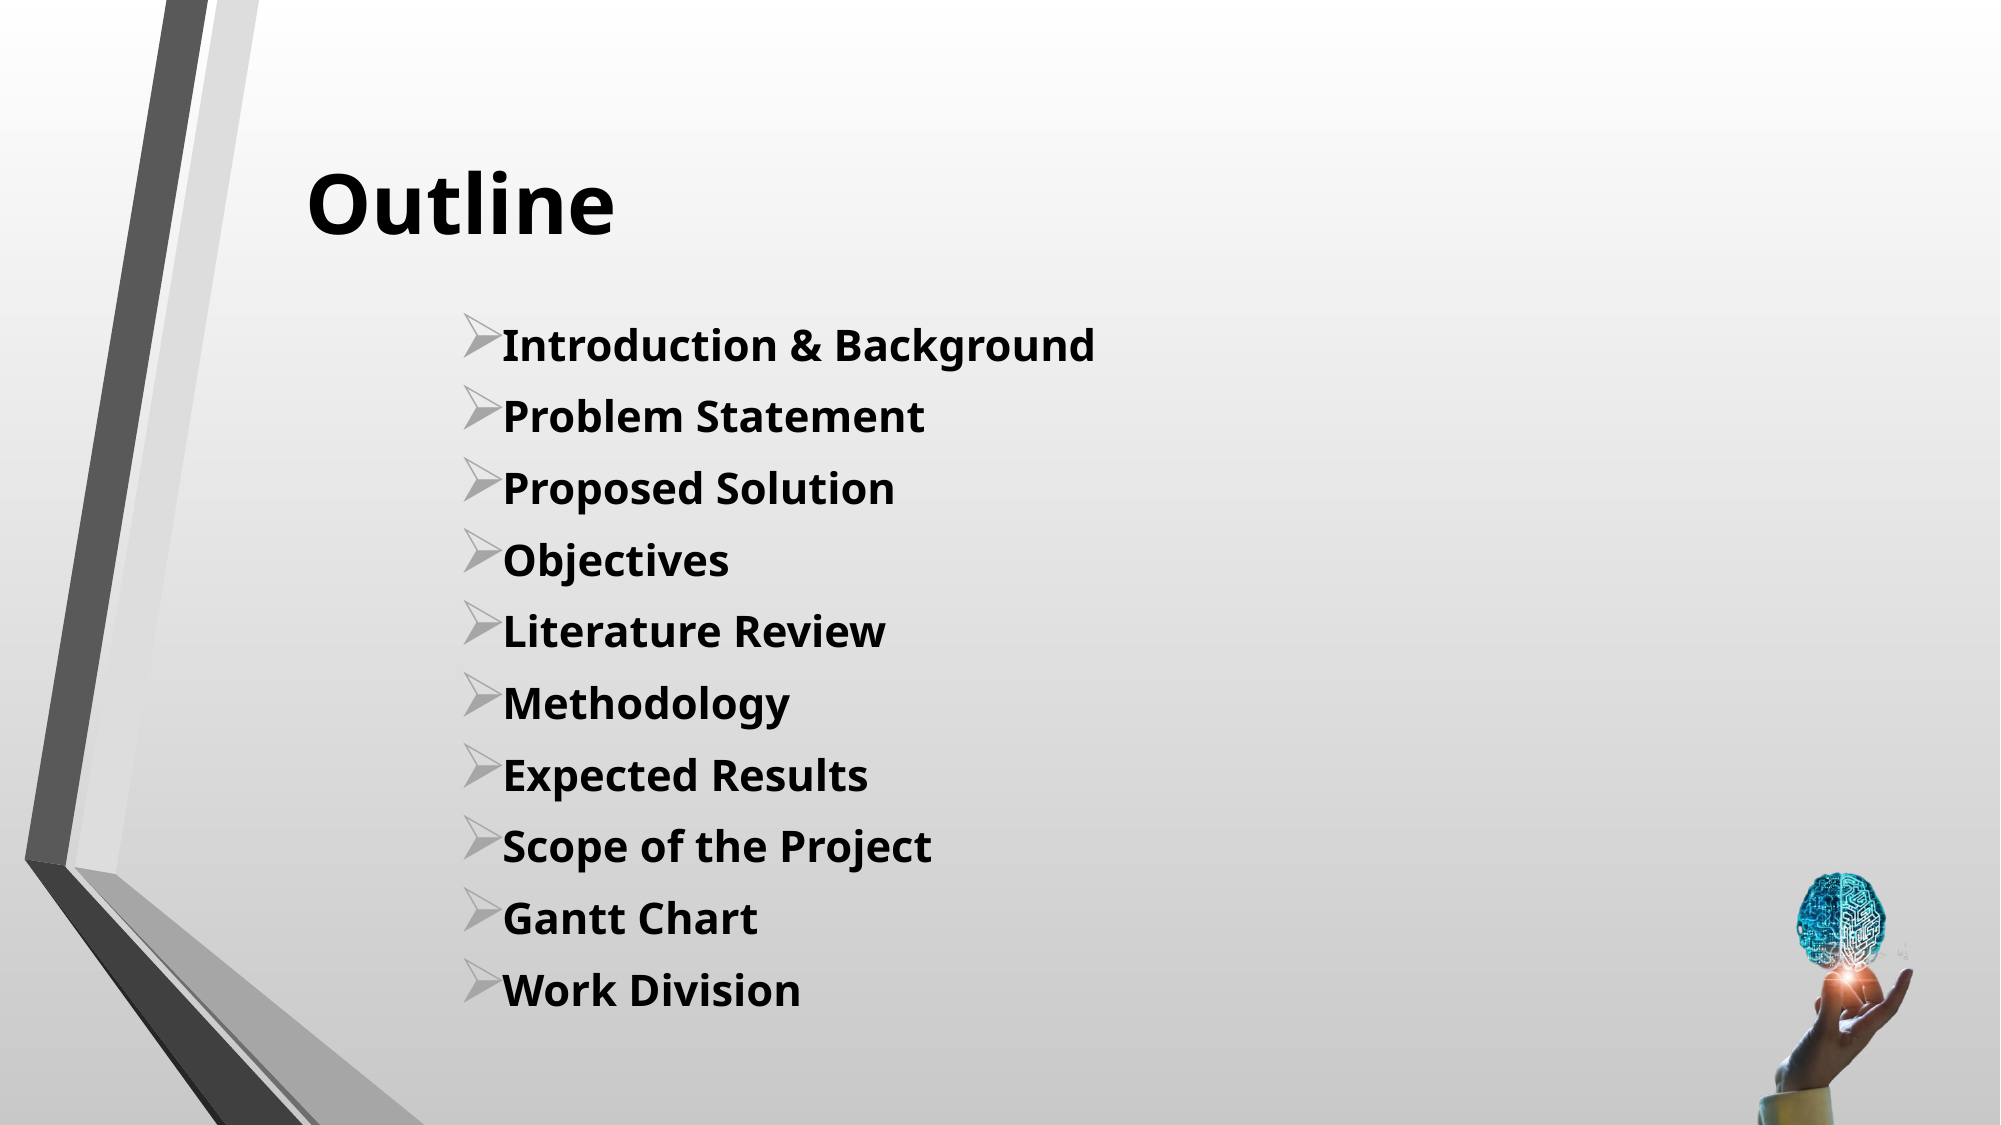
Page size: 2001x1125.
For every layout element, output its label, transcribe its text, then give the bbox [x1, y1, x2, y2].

picture [1652, 841, 2001, 1125]
text_box Introduction & Background Problem Statement Proposed Solution Objectives Literature Review Methodology Expected Results Scope of the Project Gantt Chart Work Division [438, 297, 1562, 1093]
title Outline [285, 130, 1823, 350]
